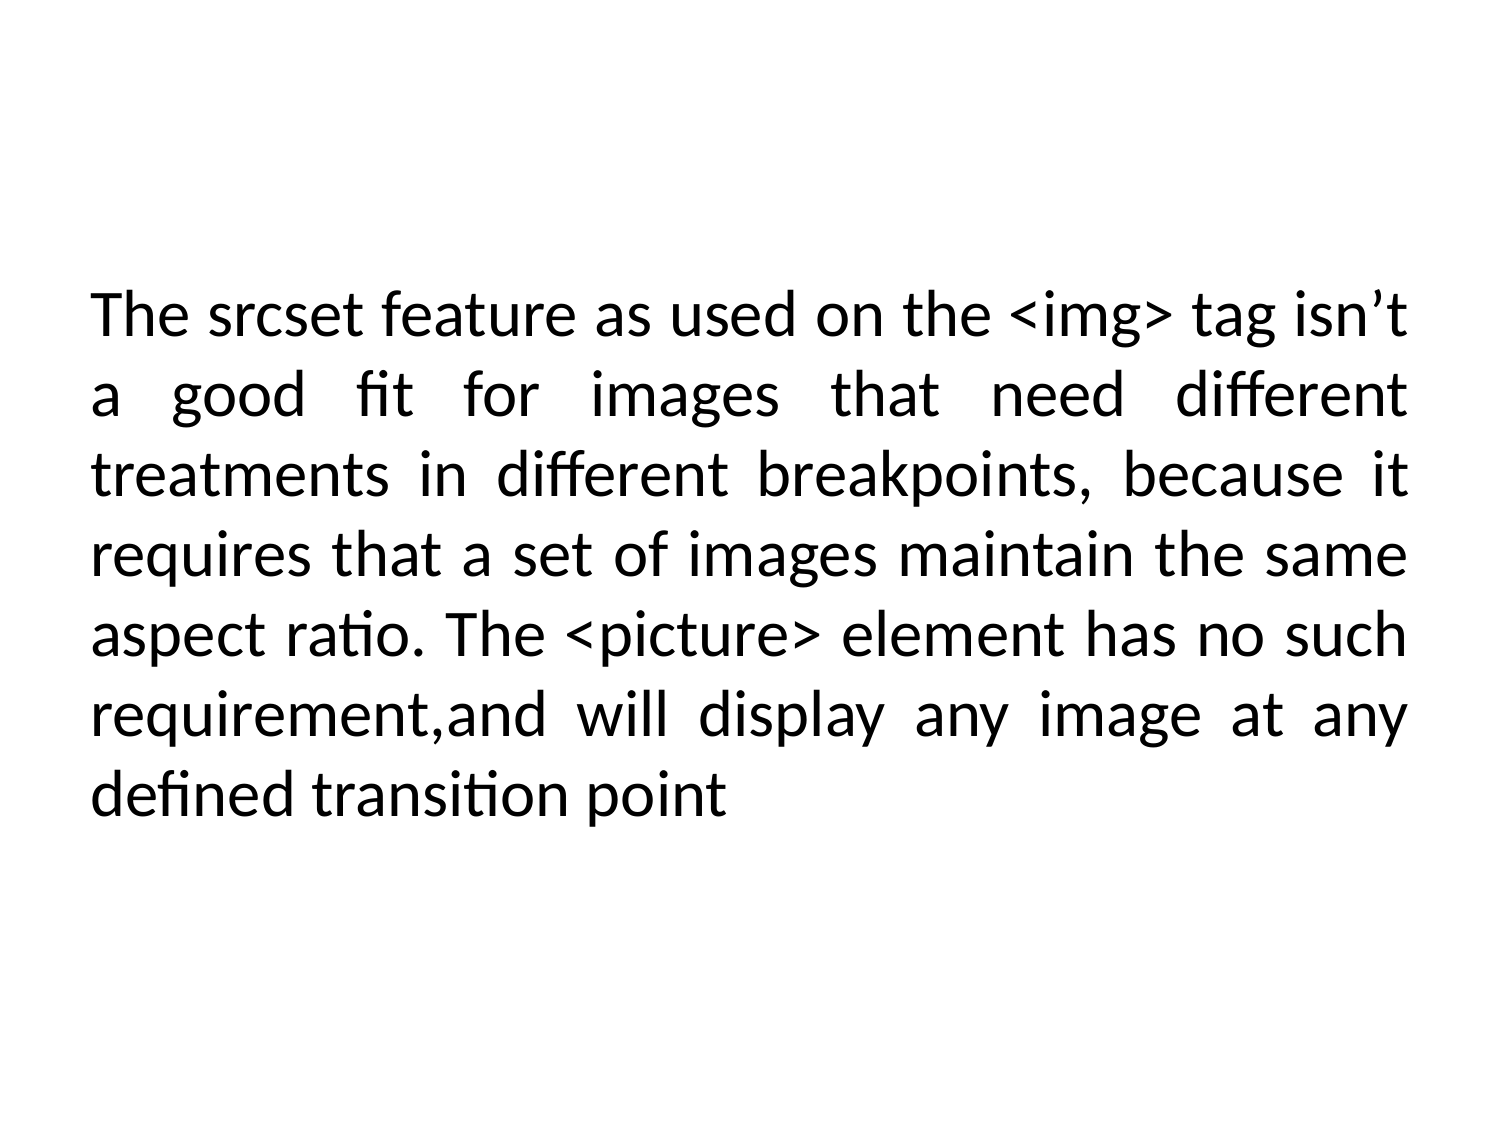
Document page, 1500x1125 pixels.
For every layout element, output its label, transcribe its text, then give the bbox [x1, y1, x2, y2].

list The srcset feature as used on the <img> tag isn’t a good fit for images that need different treatments in different breakpoints, because it requires that a set of images maintain the same aspect ratio. The <picture> element has no such requirement,and will display any image at any defined transition point [75, 262, 1425, 1005]
